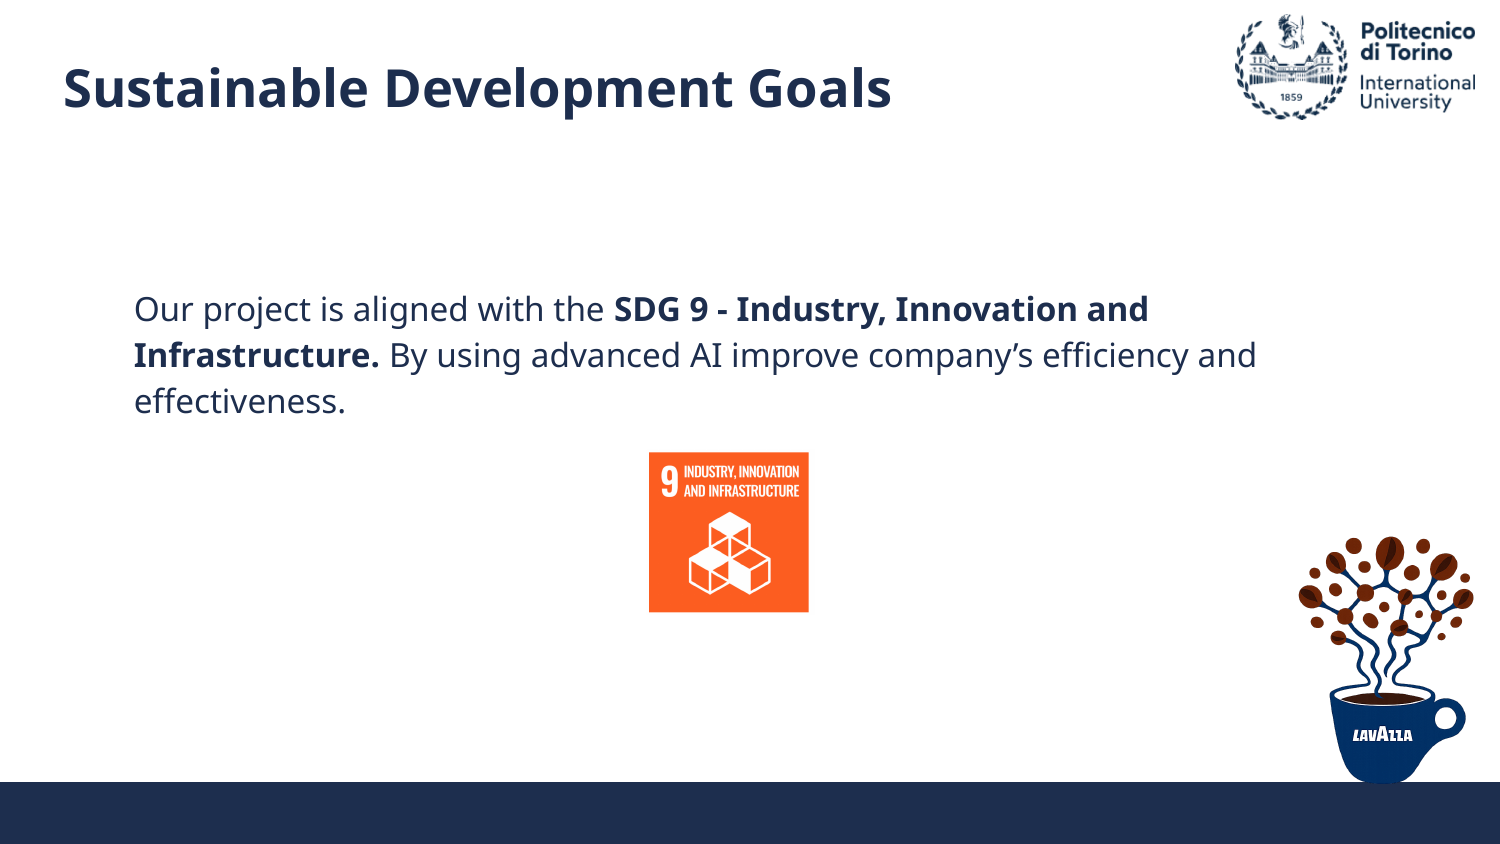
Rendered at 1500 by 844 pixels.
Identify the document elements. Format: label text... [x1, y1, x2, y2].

picture [646, 449, 815, 615]
text_box Our project is aligned with the SDG 9 - Industry, Innovation and Infrastructure. By using advanced AI improve company’s efficiency and effectiveness. [118, 267, 1382, 435]
title Sustainable Development Goals [48, 40, 919, 135]
text_box [0, 782, 1500, 844]
picture [1295, 531, 1478, 784]
picture [1235, 13, 1475, 120]
